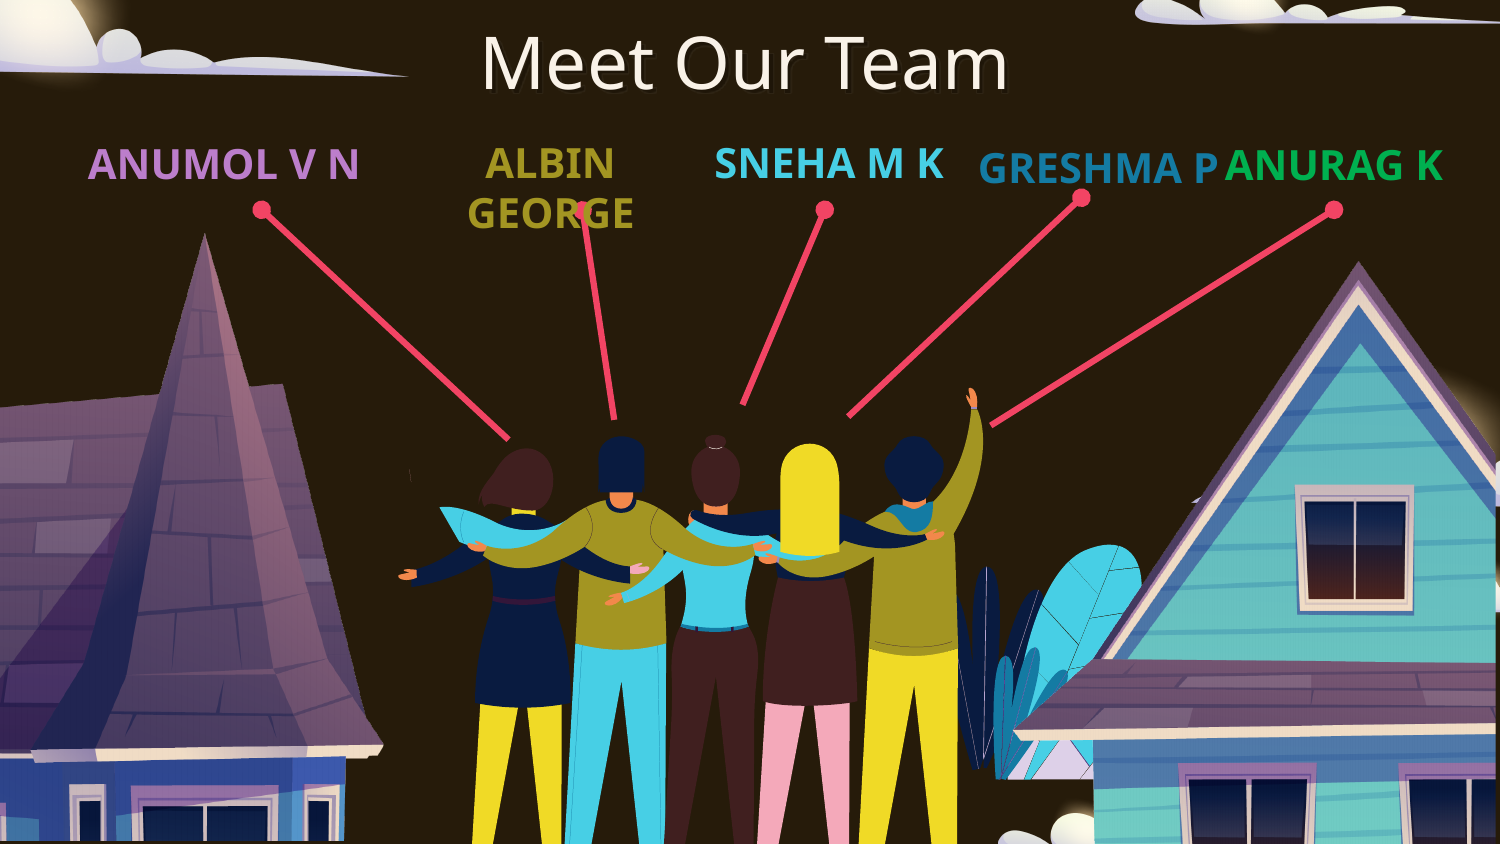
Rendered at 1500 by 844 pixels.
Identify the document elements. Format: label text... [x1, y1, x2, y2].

text_box SNEHA M K [659, 122, 999, 180]
text_box GRESHMA P [872, 127, 1325, 196]
text_box ANUMOL V N [71, 123, 377, 183]
text_box ALBIN GEORGE [411, 122, 690, 182]
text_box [0, 200, 1496, 844]
picture [1135, 0, 1500, 43]
picture [1496, 338, 1500, 653]
text_box Meet Our Team [215, 20, 1295, 100]
picture [0, 0, 409, 108]
text_box ANURAG K [1021, 123, 1500, 194]
